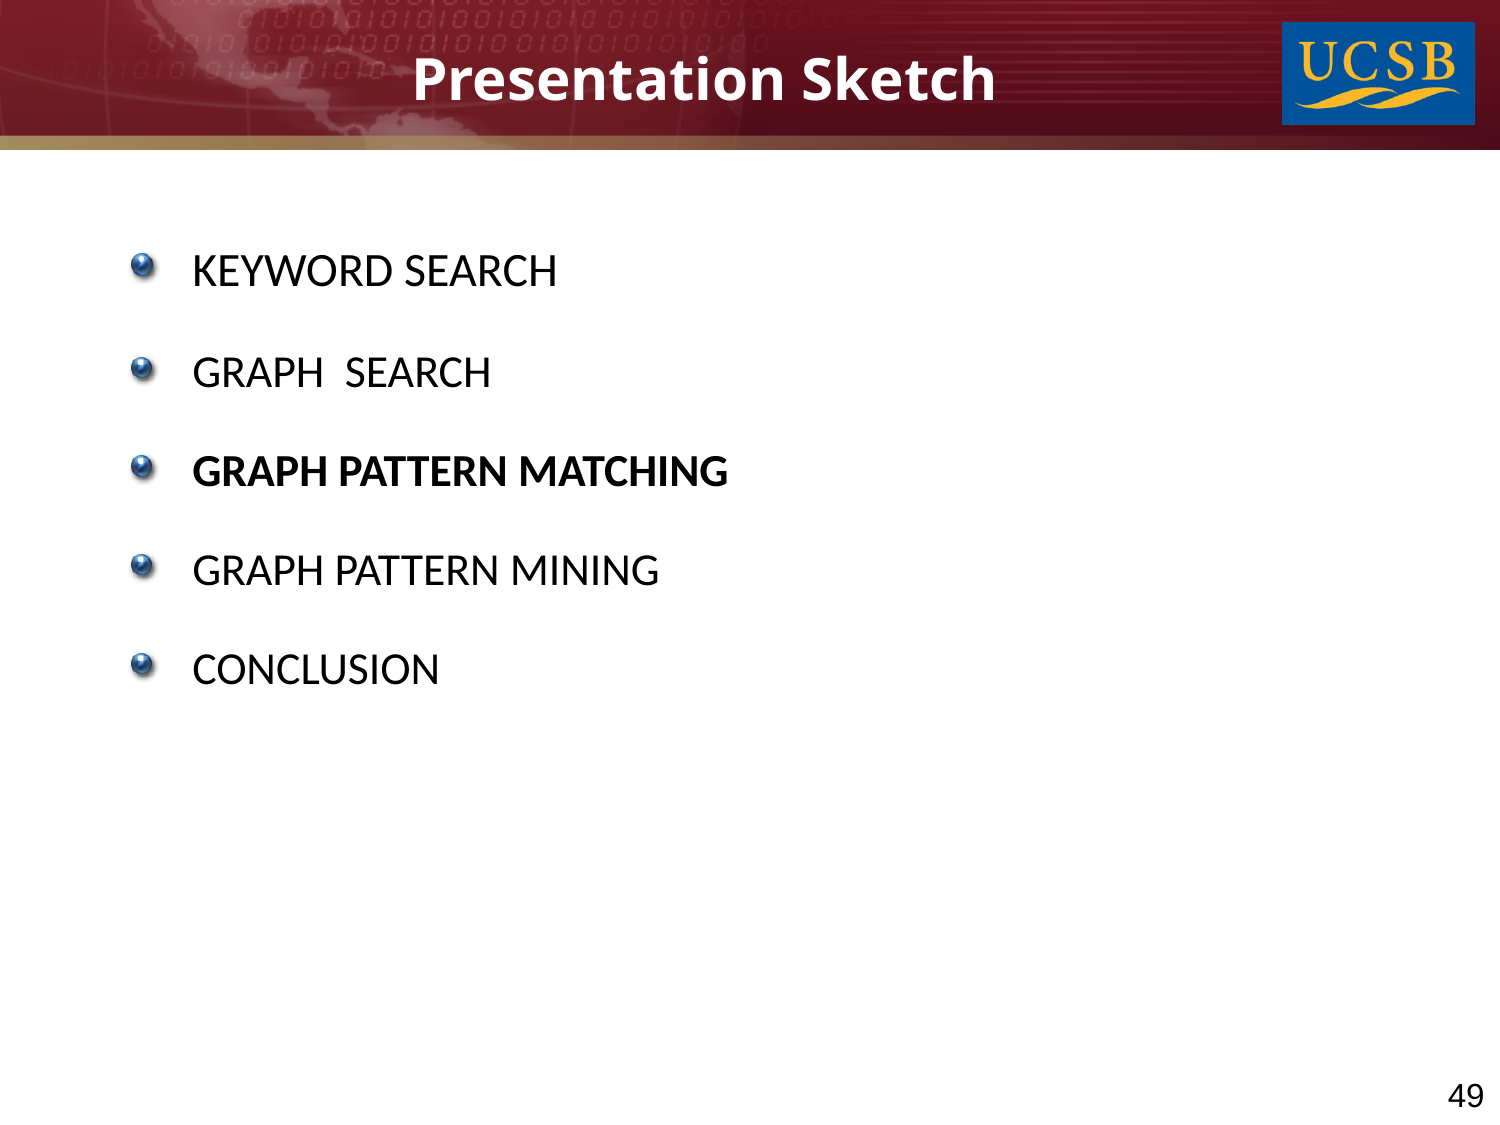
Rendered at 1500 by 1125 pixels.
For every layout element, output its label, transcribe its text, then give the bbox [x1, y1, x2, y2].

picture [127, 354, 160, 387]
picture [127, 650, 160, 683]
slide_number 49 [1400, 1063, 1500, 1124]
picture [127, 250, 161, 285]
picture [127, 551, 160, 584]
picture [127, 452, 160, 486]
picture [0, 0, 1500, 150]
list KEYWORD SEARCH GRAPH SEARCH GRAPH PATTERN MATCHING GRAPH PATTERN MINING CONCLUSION [112, 237, 1375, 900]
title Presentation Sketch [0, 24, 1188, 138]
